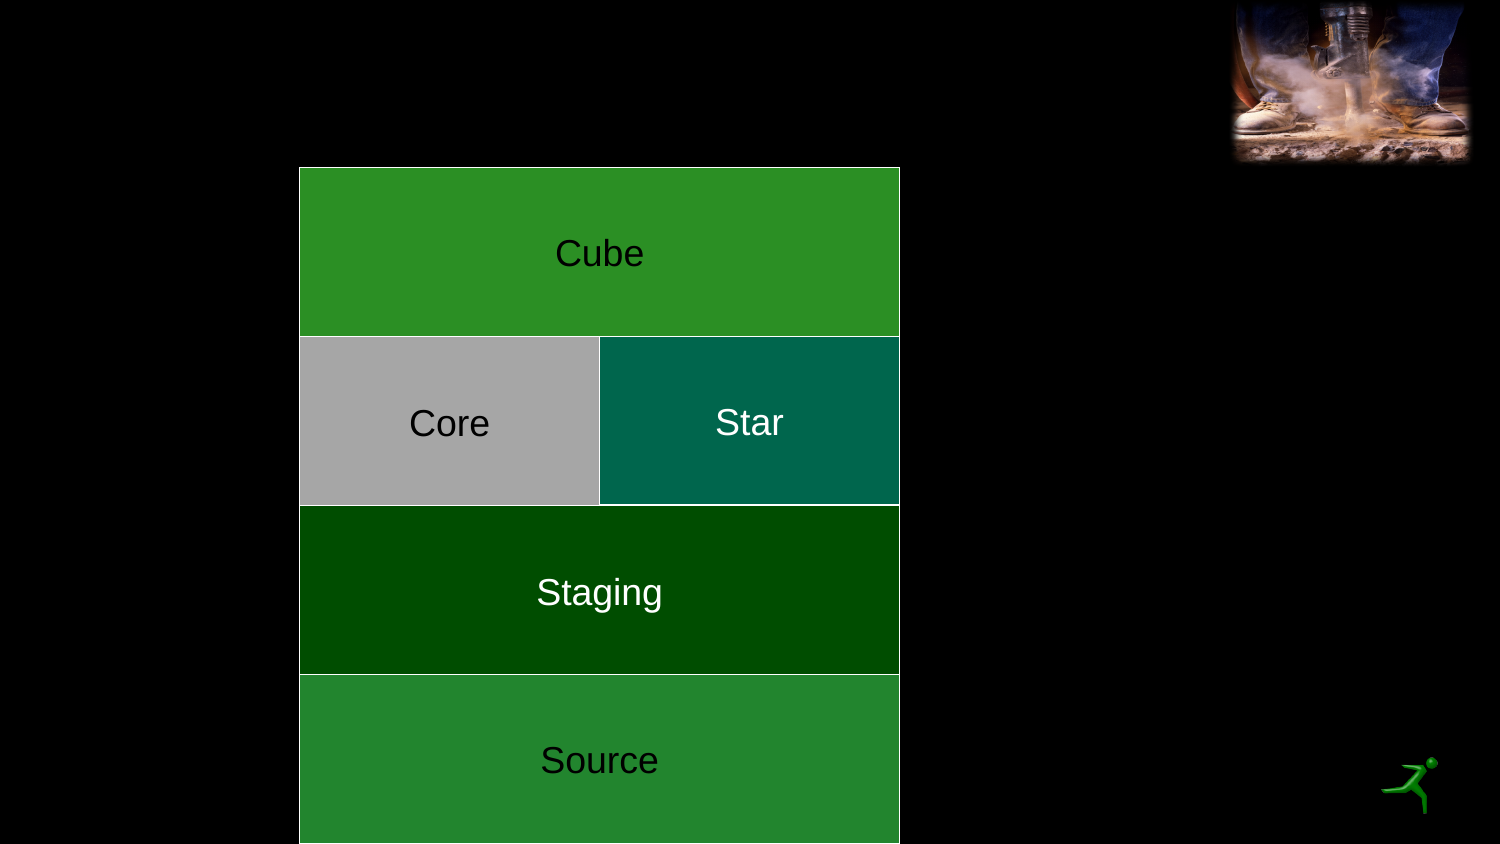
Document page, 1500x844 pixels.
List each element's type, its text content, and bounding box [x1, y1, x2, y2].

picture [1366, 742, 1452, 829]
text_box Staging [299, 505, 900, 675]
text_box Star [600, 336, 900, 505]
text_box Cube [299, 167, 900, 336]
text_box Source [299, 675, 900, 844]
picture [1228, 0, 1475, 169]
text_box Core [299, 336, 600, 506]
